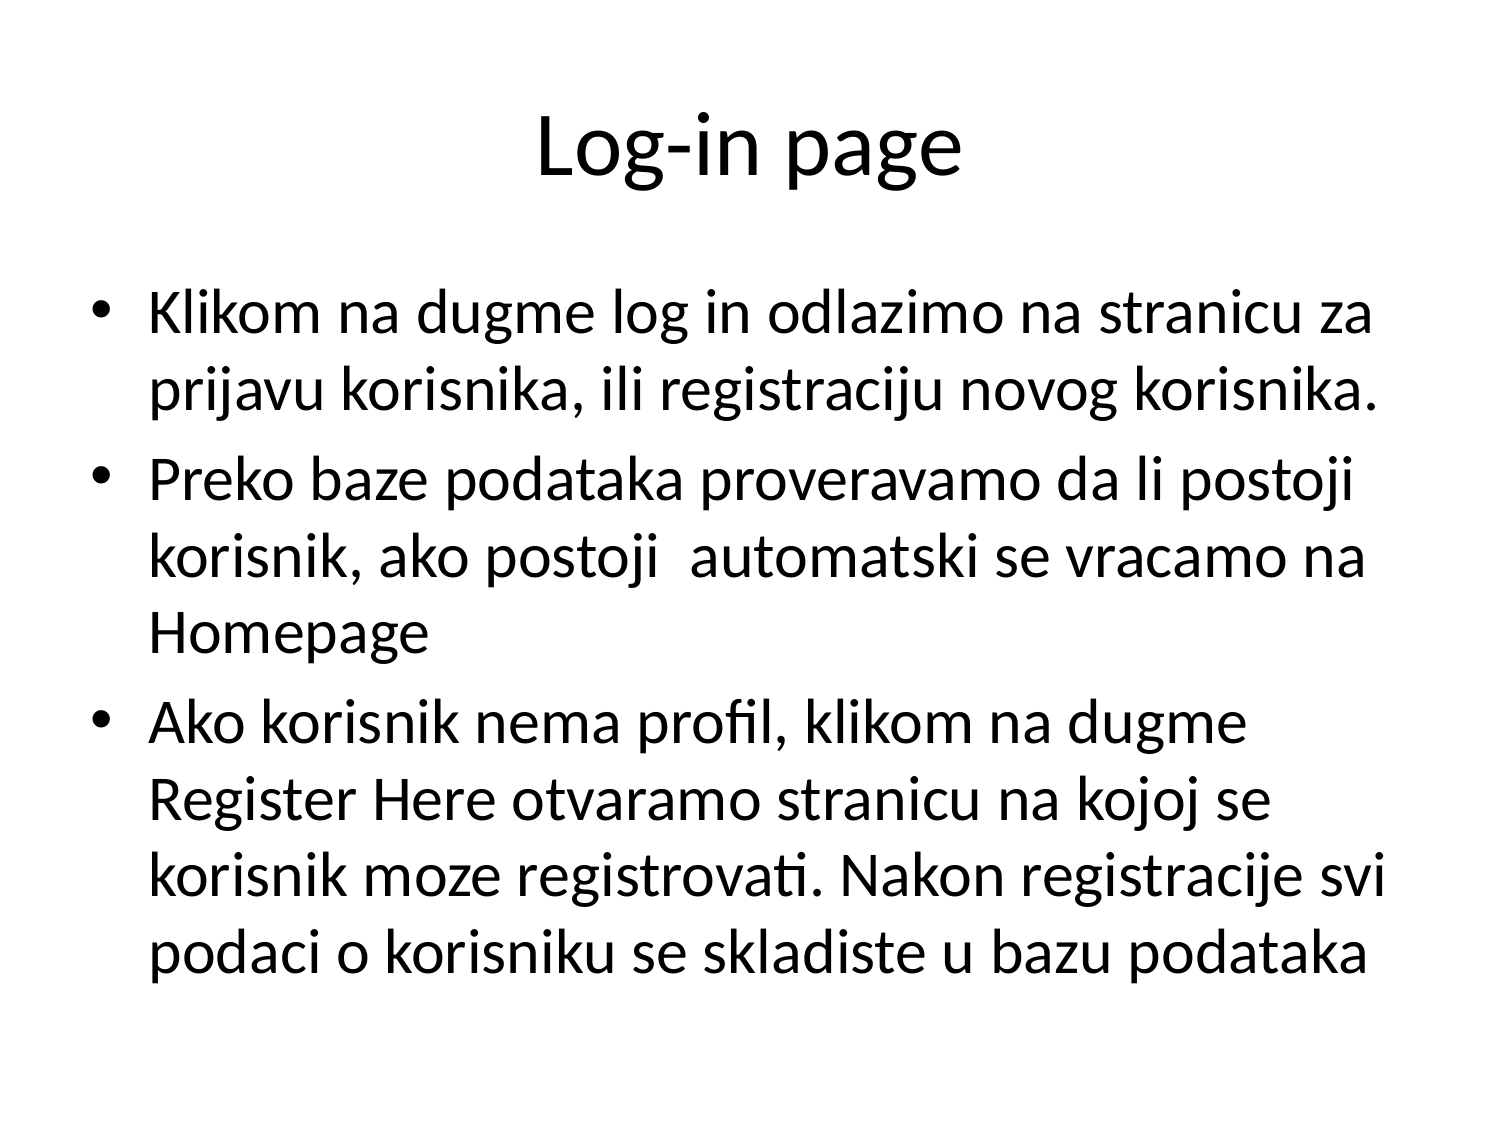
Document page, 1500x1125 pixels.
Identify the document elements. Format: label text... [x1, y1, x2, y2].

list Klikom na dugme log in odlazimo na stranicu za prijavu korisnika, ili registraciju novog korisnika. Preko baze podataka proveravamo da li postoji korisnik, ako postoji automatski se vracamo na Homepage Ako korisnik nema profil, klikom na dugme Register Here otvaramo stranicu na kojoj se korisnik moze registrovati. Nakon registracije svi podaci o korisniku se skladiste u bazu podataka [75, 262, 1425, 1005]
title Log-in page [75, 45, 1425, 233]
